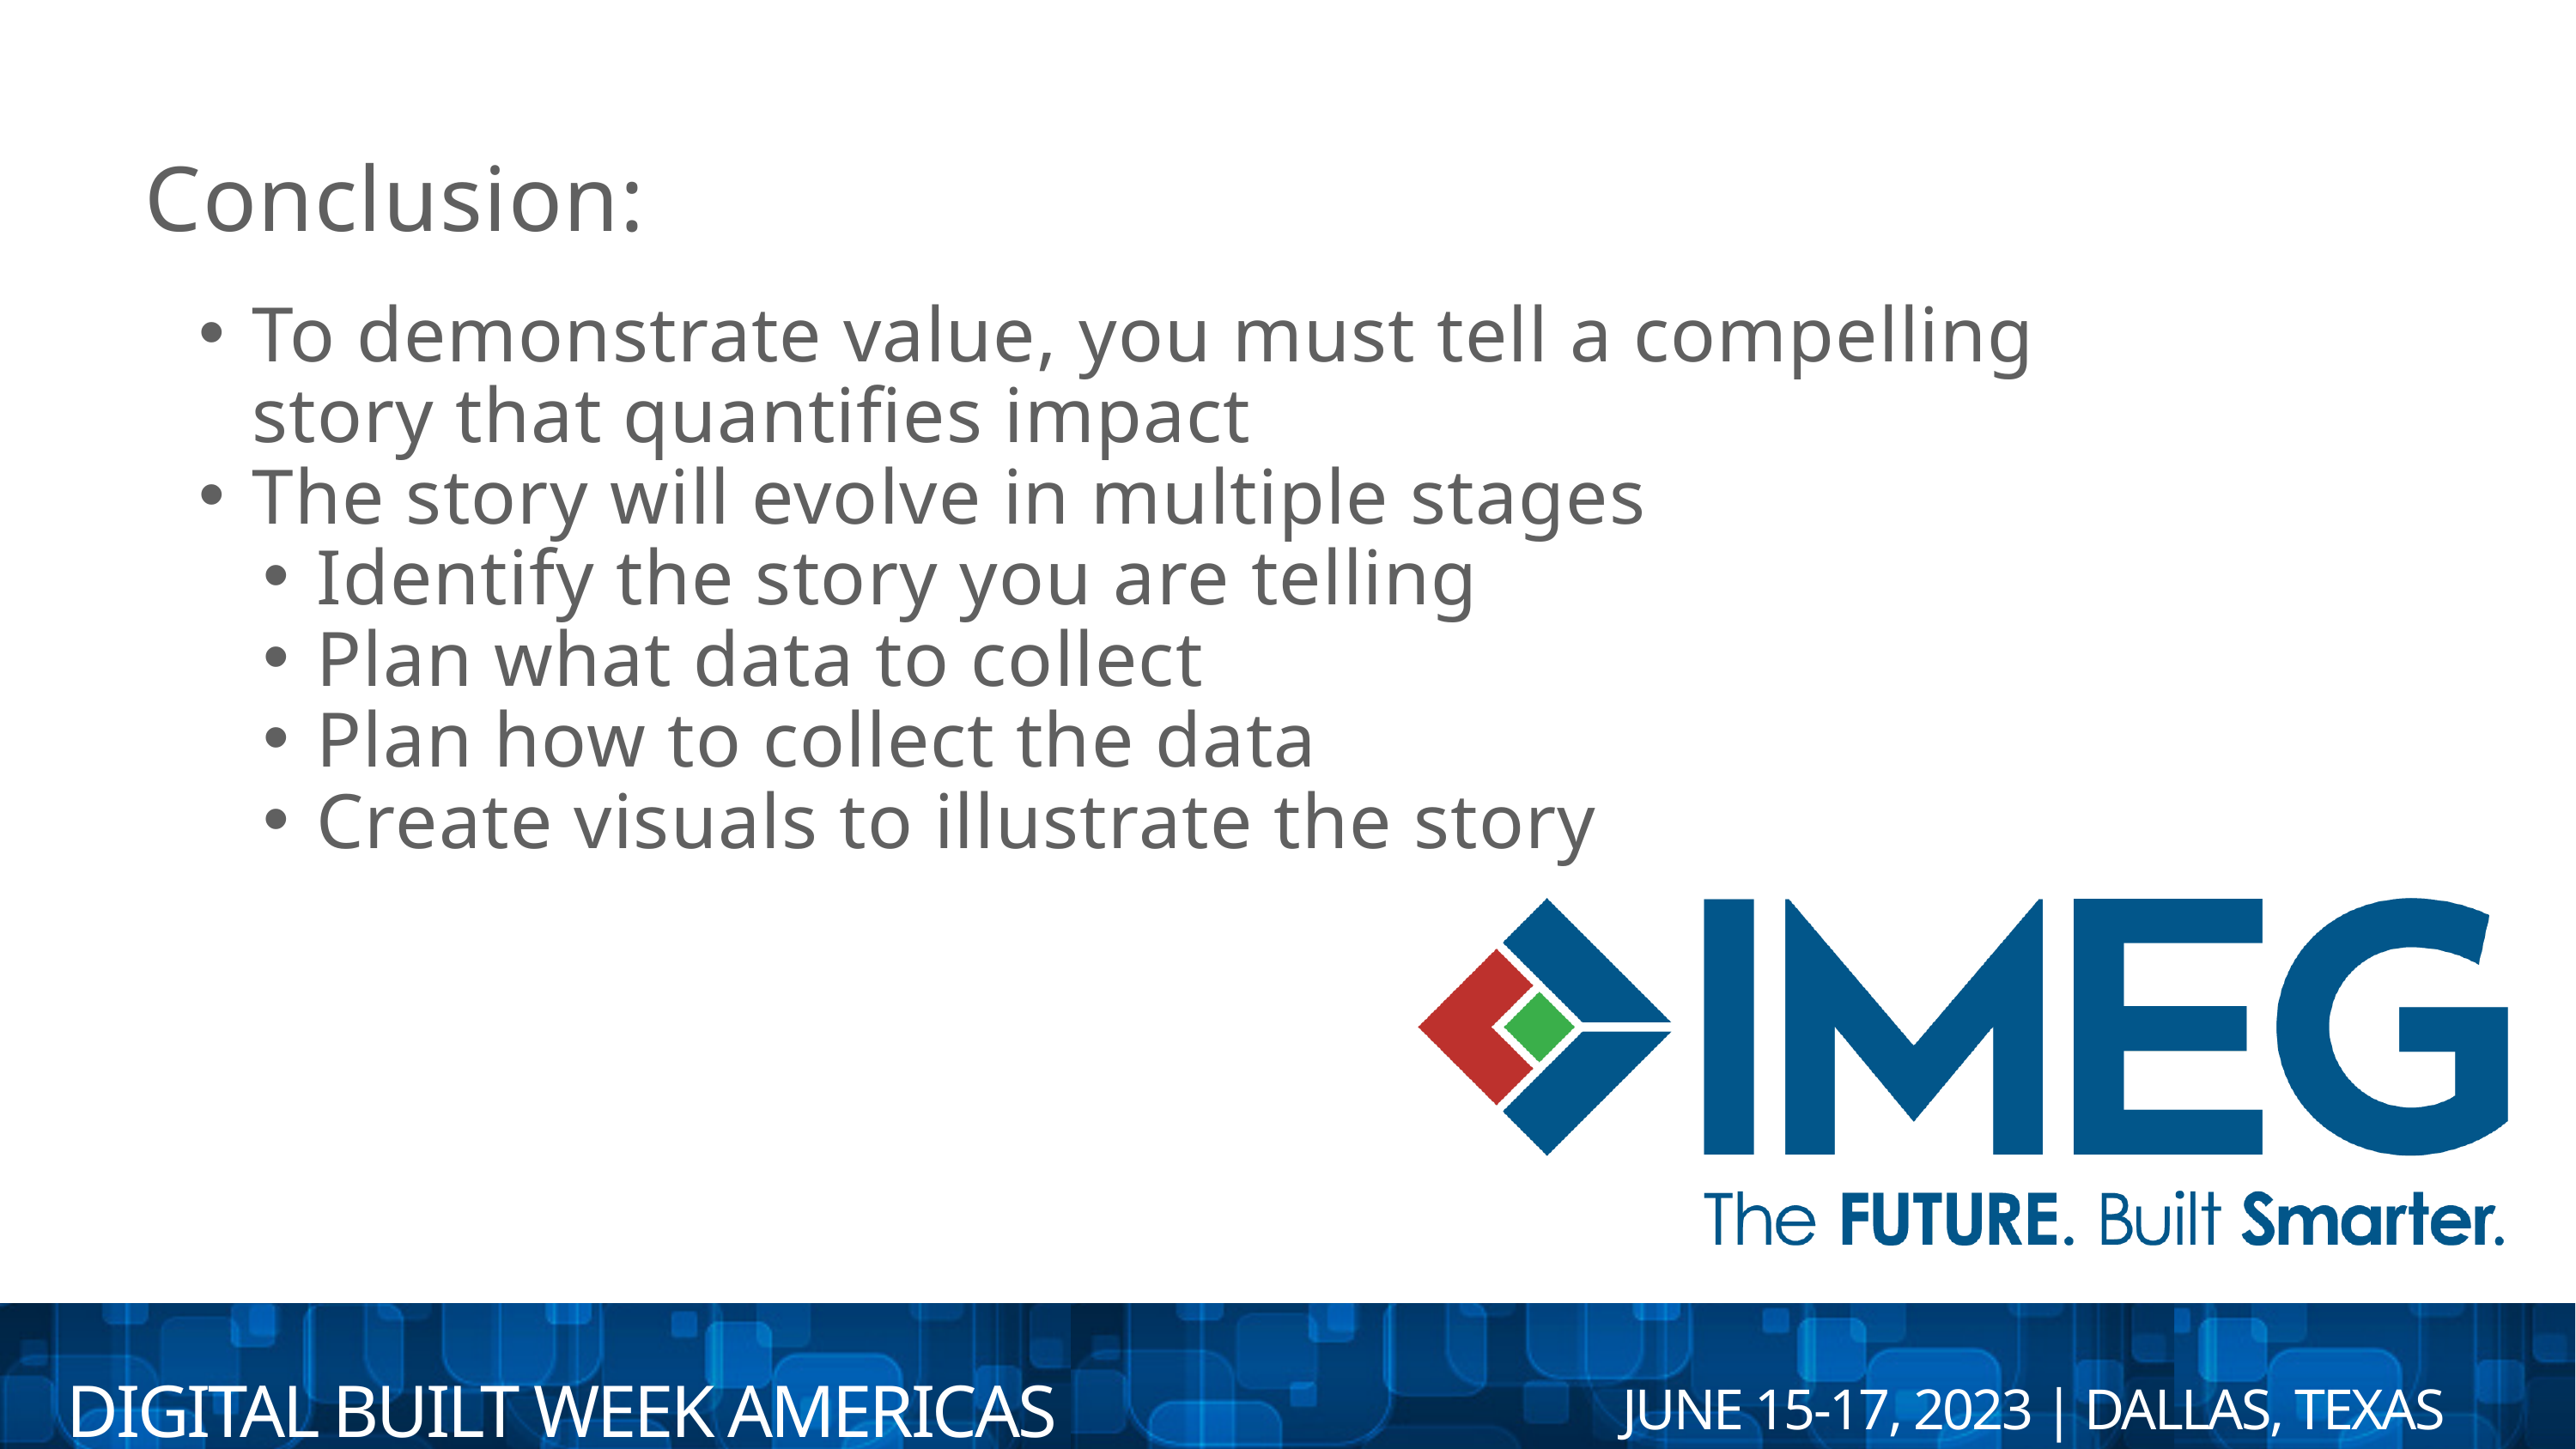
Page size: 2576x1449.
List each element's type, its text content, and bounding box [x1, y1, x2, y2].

picture [1418, 897, 2508, 1246]
text_box To demonstrate value, you must tell a compelling story that quantifies impact The story will evolve in multiple stages Identify the story you are telling Plan what data to collect Plan how to collect the data Create visuals to illustrate the story [144, 295, 2225, 1107]
picture [0, 1303, 2576, 1449]
text_box Conclusion: [144, 153, 2342, 250]
